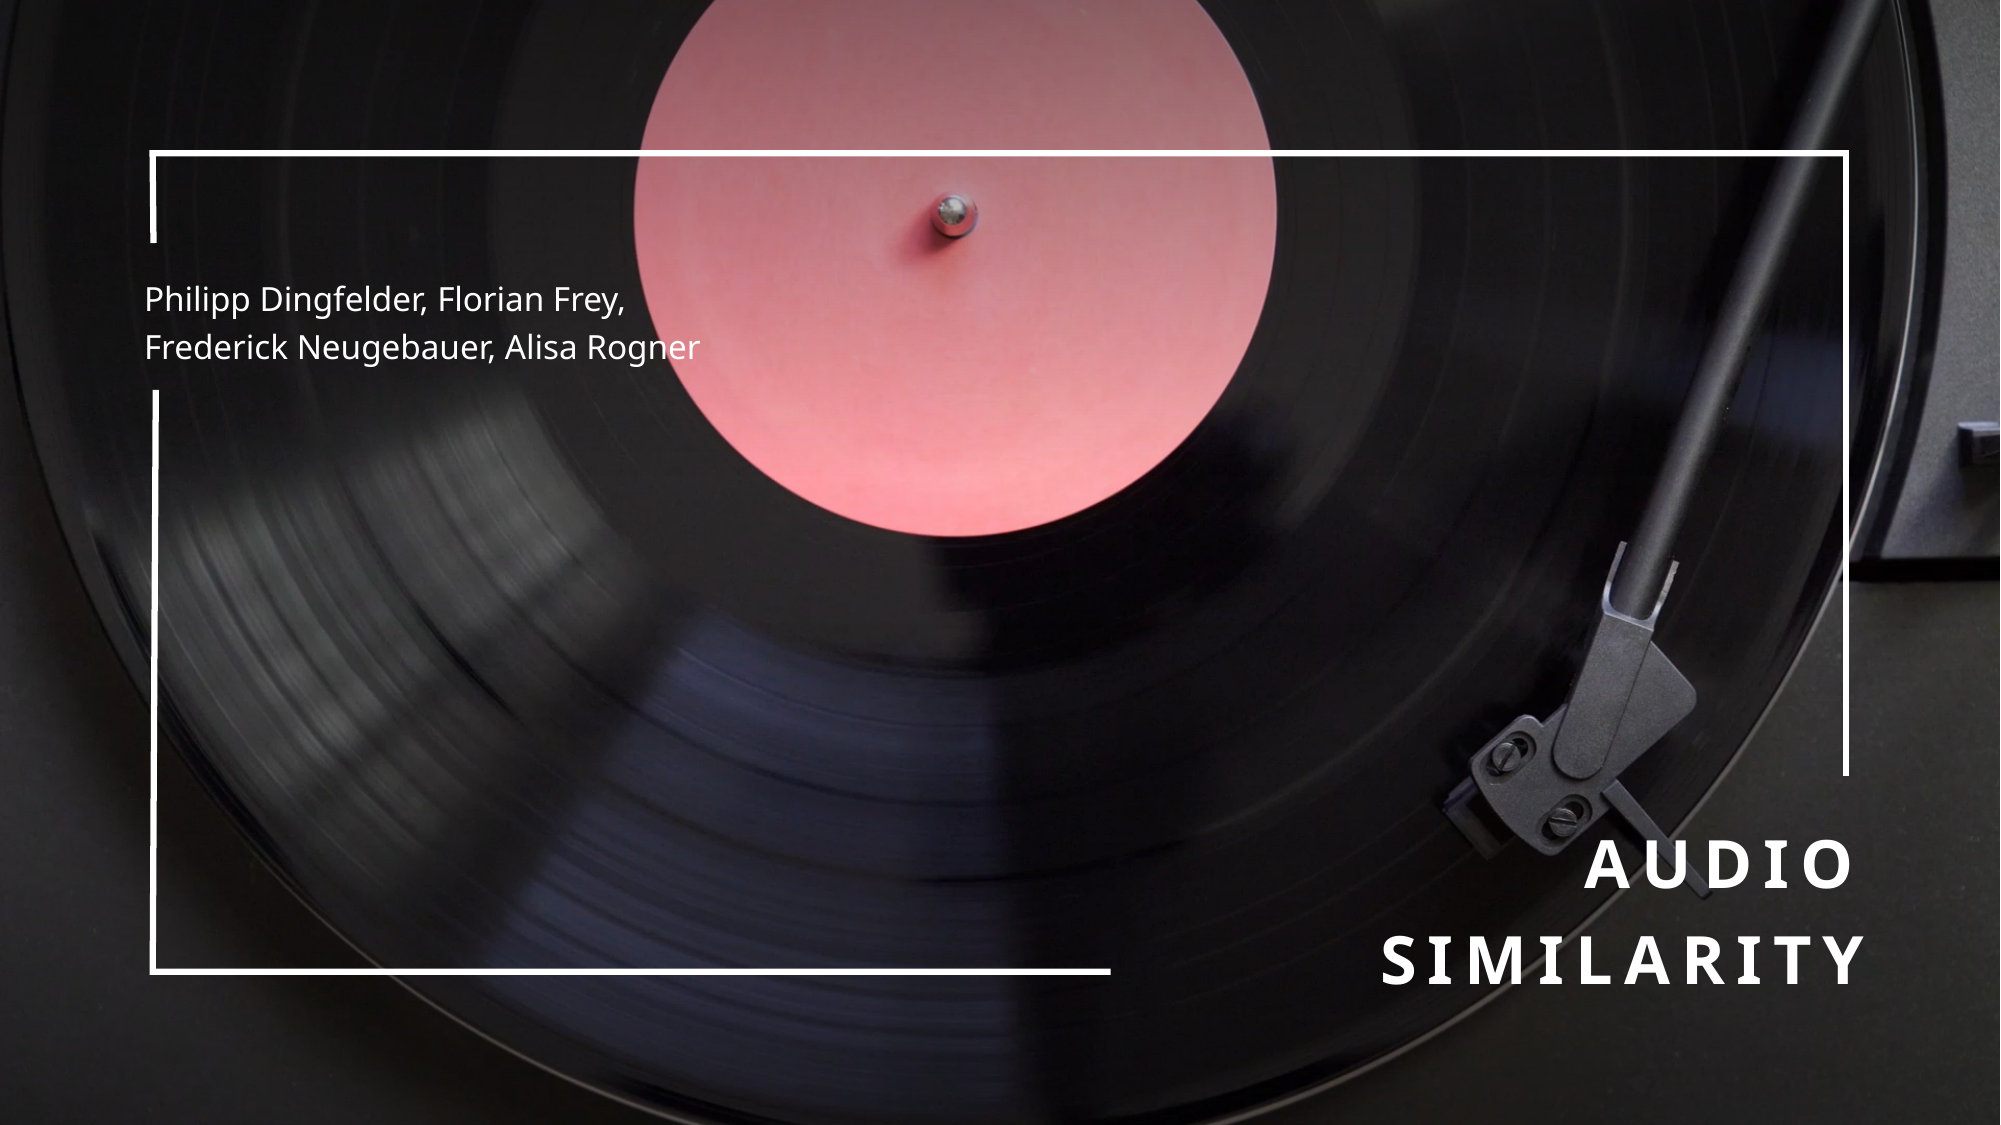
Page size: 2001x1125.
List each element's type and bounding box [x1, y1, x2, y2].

text_box [0, 0, 2000, 1125]
